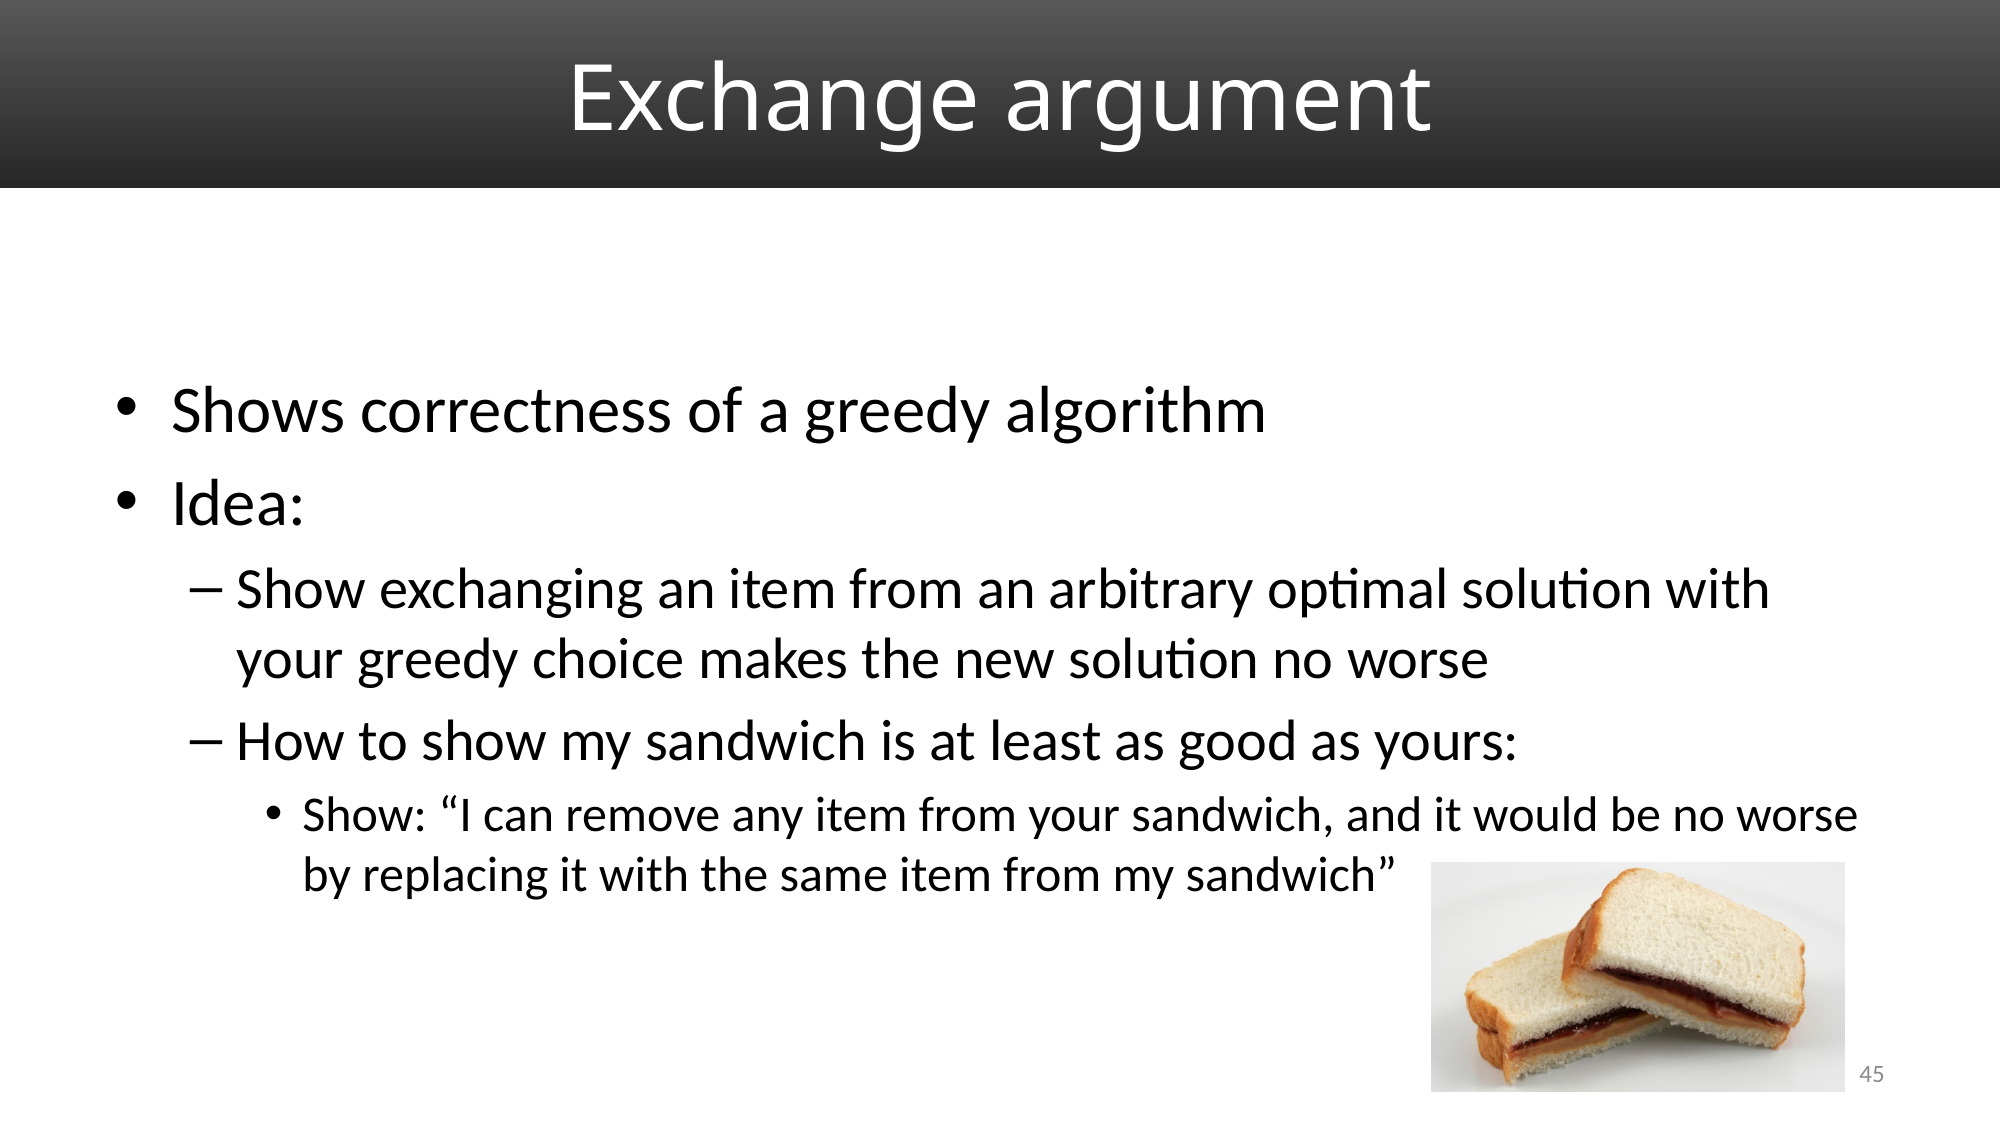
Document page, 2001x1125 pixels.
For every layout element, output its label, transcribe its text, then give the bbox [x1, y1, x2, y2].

picture [1431, 862, 1845, 1093]
slide_number 45 [1433, 1042, 1900, 1103]
title Exchange argument [99, 24, 1900, 163]
list Shows correctness of a greedy algorithm Idea: Show exchanging an item from an arbitrary optimal solution with your greedy choice makes the new solution no worse How to show my sandwich is at least as good as yours: Show: “I can remove any item from your sandwich, and it would be no worse by replacing it with the same item from my sandwich” [99, 262, 1900, 1005]
